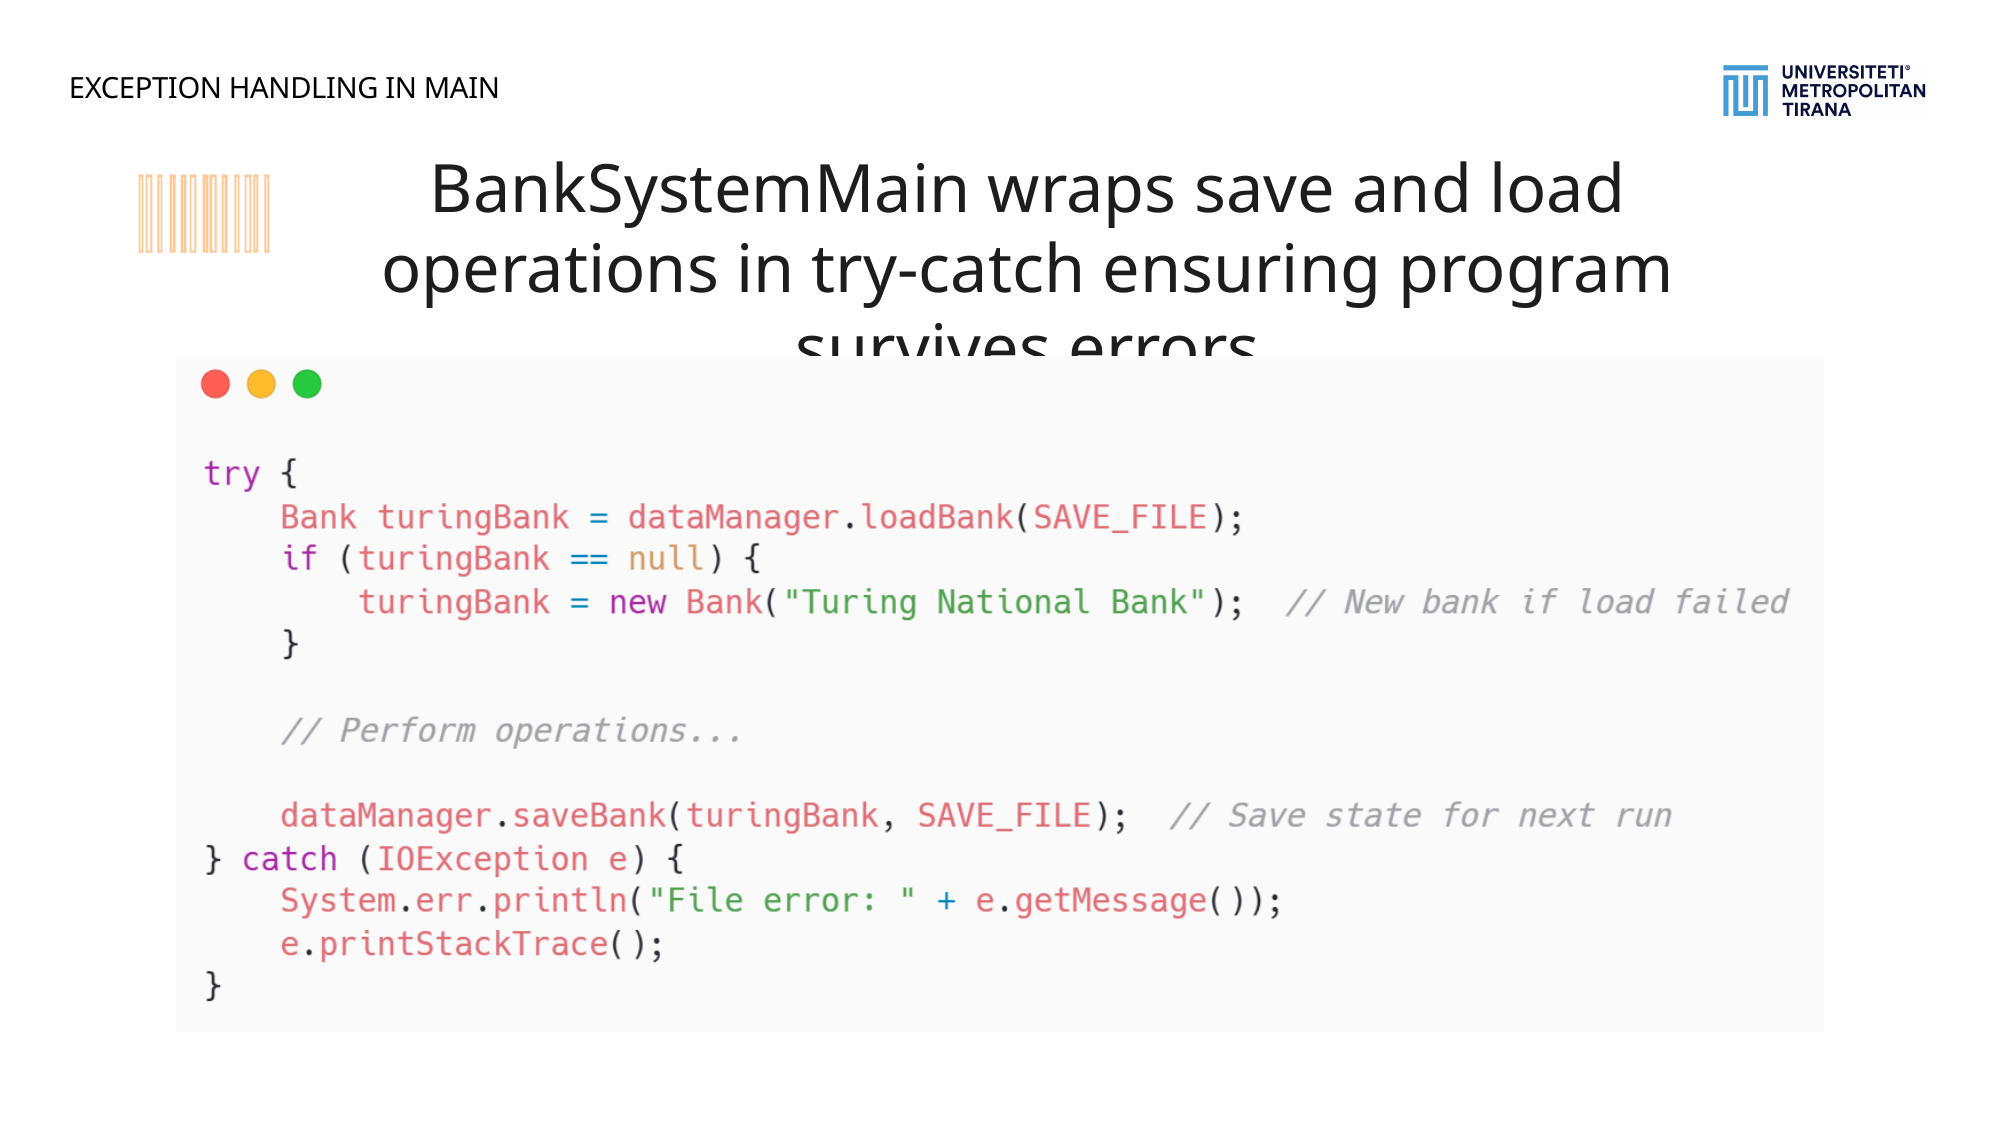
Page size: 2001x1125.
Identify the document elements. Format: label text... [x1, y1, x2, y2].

text_box BankSystemMain wraps save and load operations in try-catch ensuring program survives errors [301, 138, 1755, 356]
list Exception Handling in Main [69, 55, 1931, 120]
picture [176, 356, 1824, 1032]
picture [1721, 60, 1931, 120]
picture [128, 138, 279, 289]
